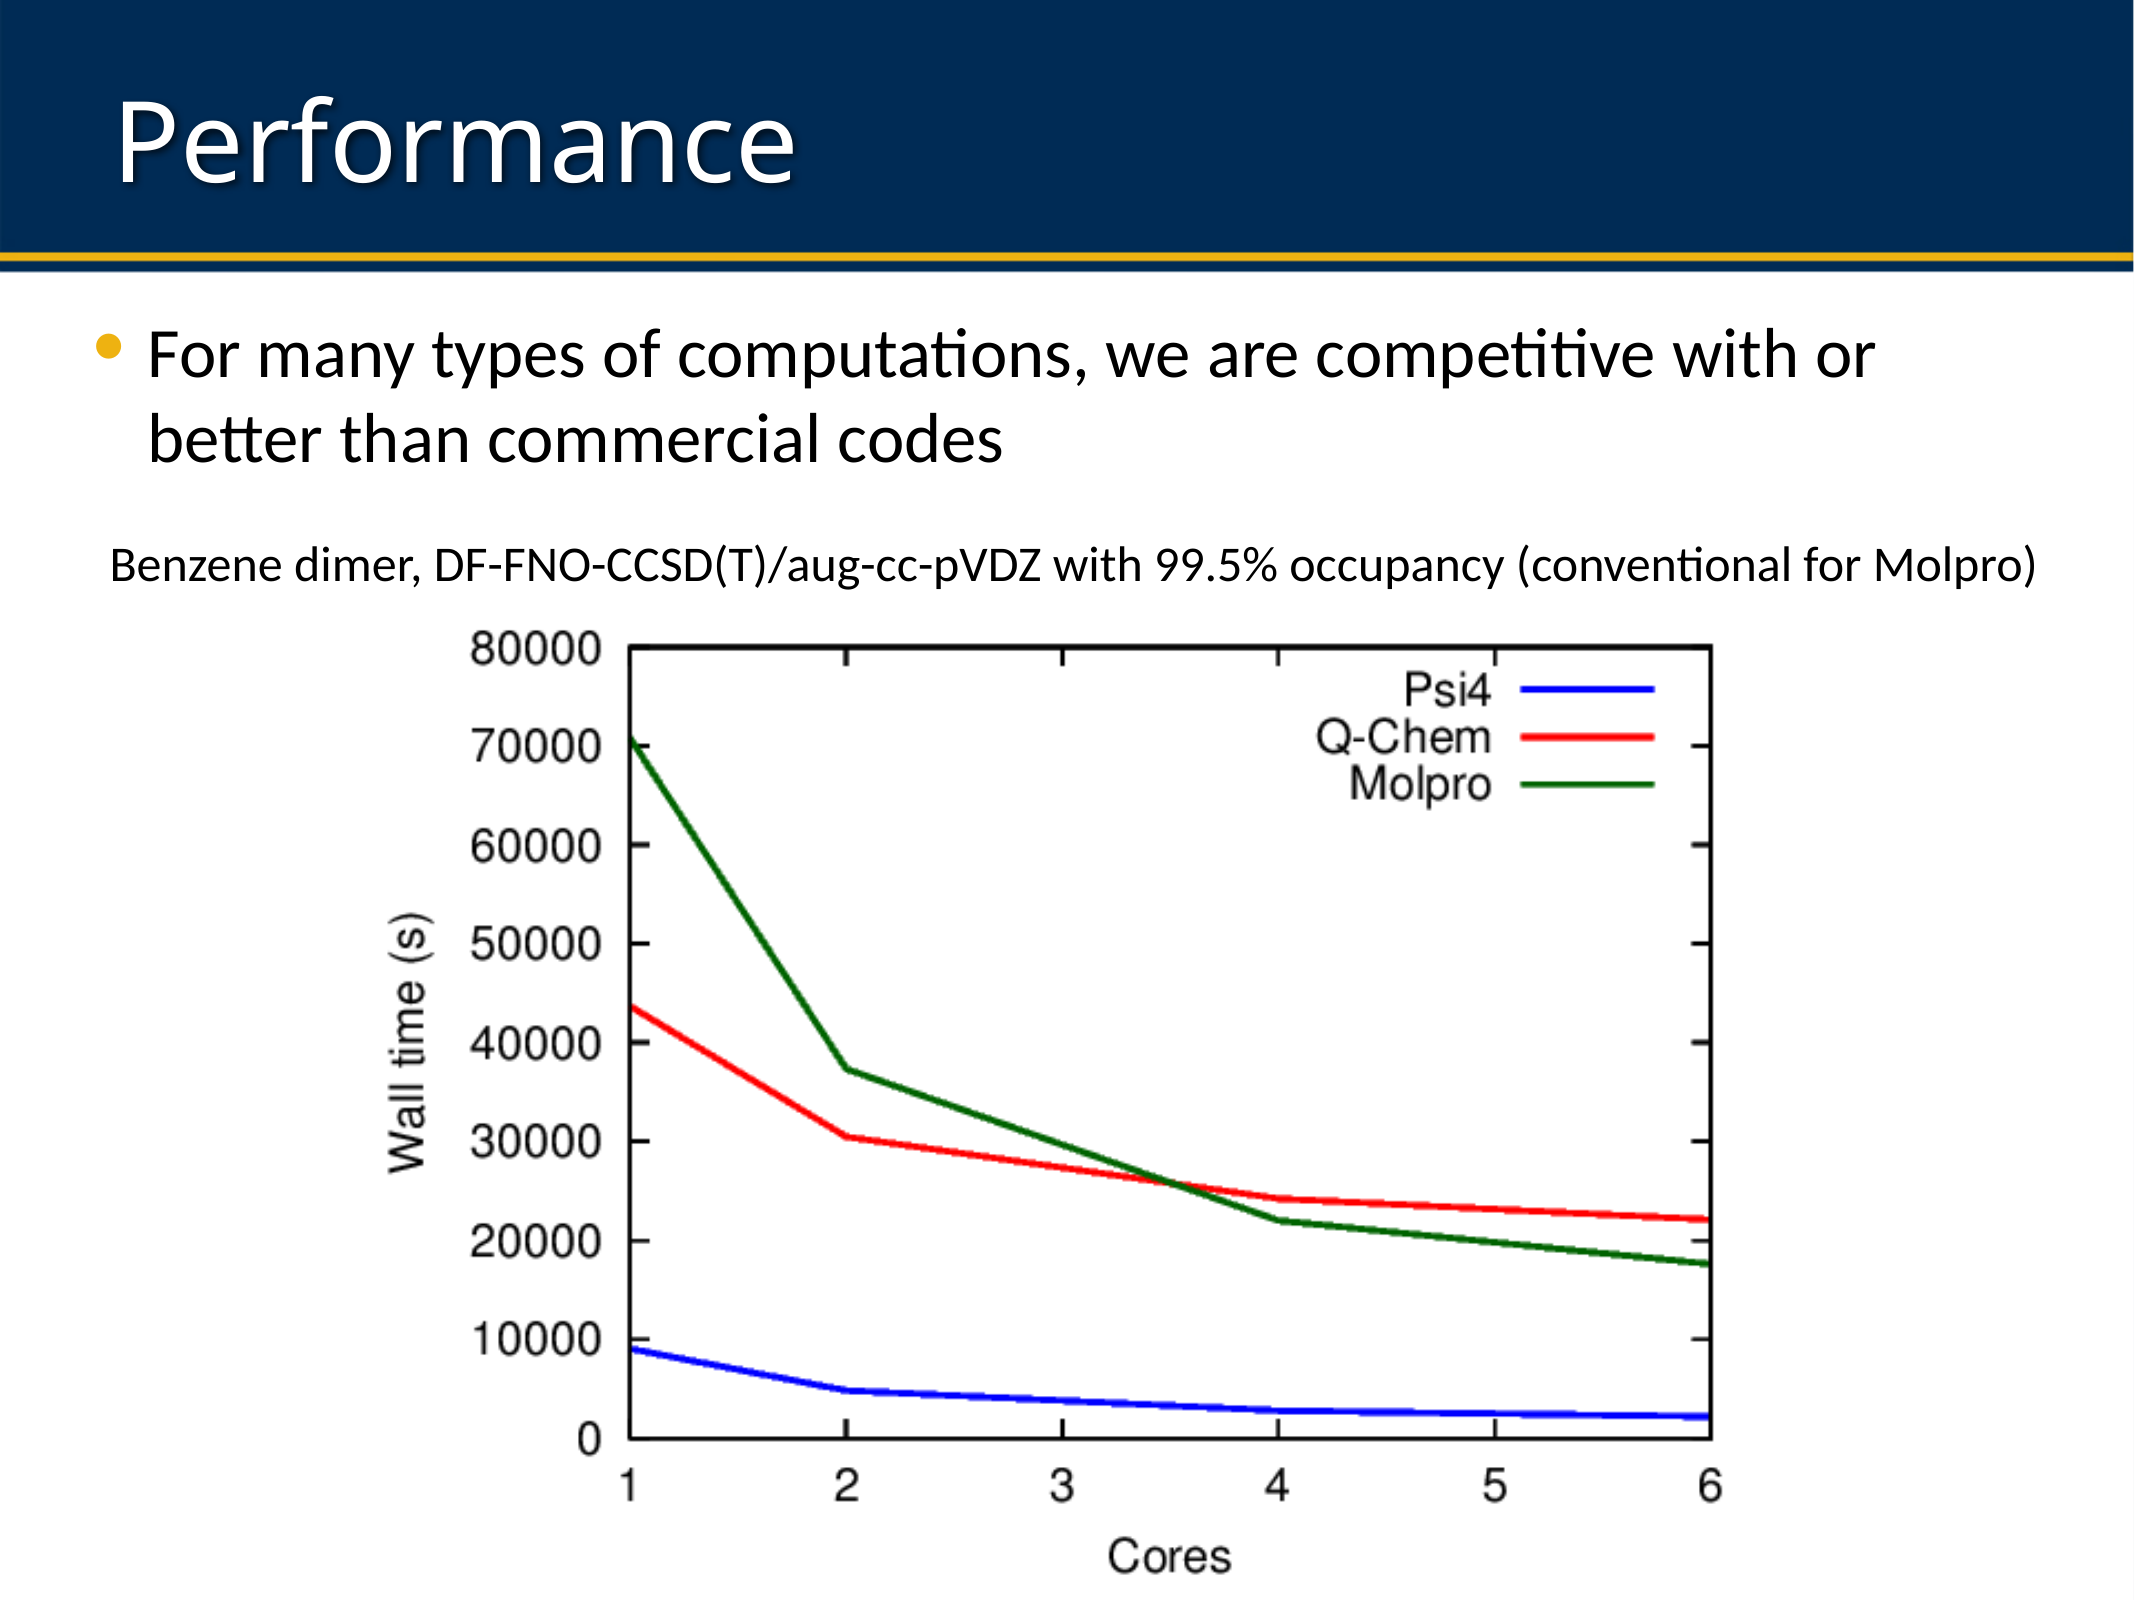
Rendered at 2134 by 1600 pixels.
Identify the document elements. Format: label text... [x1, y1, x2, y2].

picture [374, 600, 1789, 1586]
picture [0, 0, 2134, 273]
list For many types of computations, we are competitive with or better than commercial codes [85, 300, 2055, 1387]
text_box Benzene dimer, DF-FNO-CCSD(T)/aug-cc-pVDZ with 99.5% occupancy (conventional for Molpro) [94, 524, 2054, 599]
title Performance [106, 4, 2027, 271]
